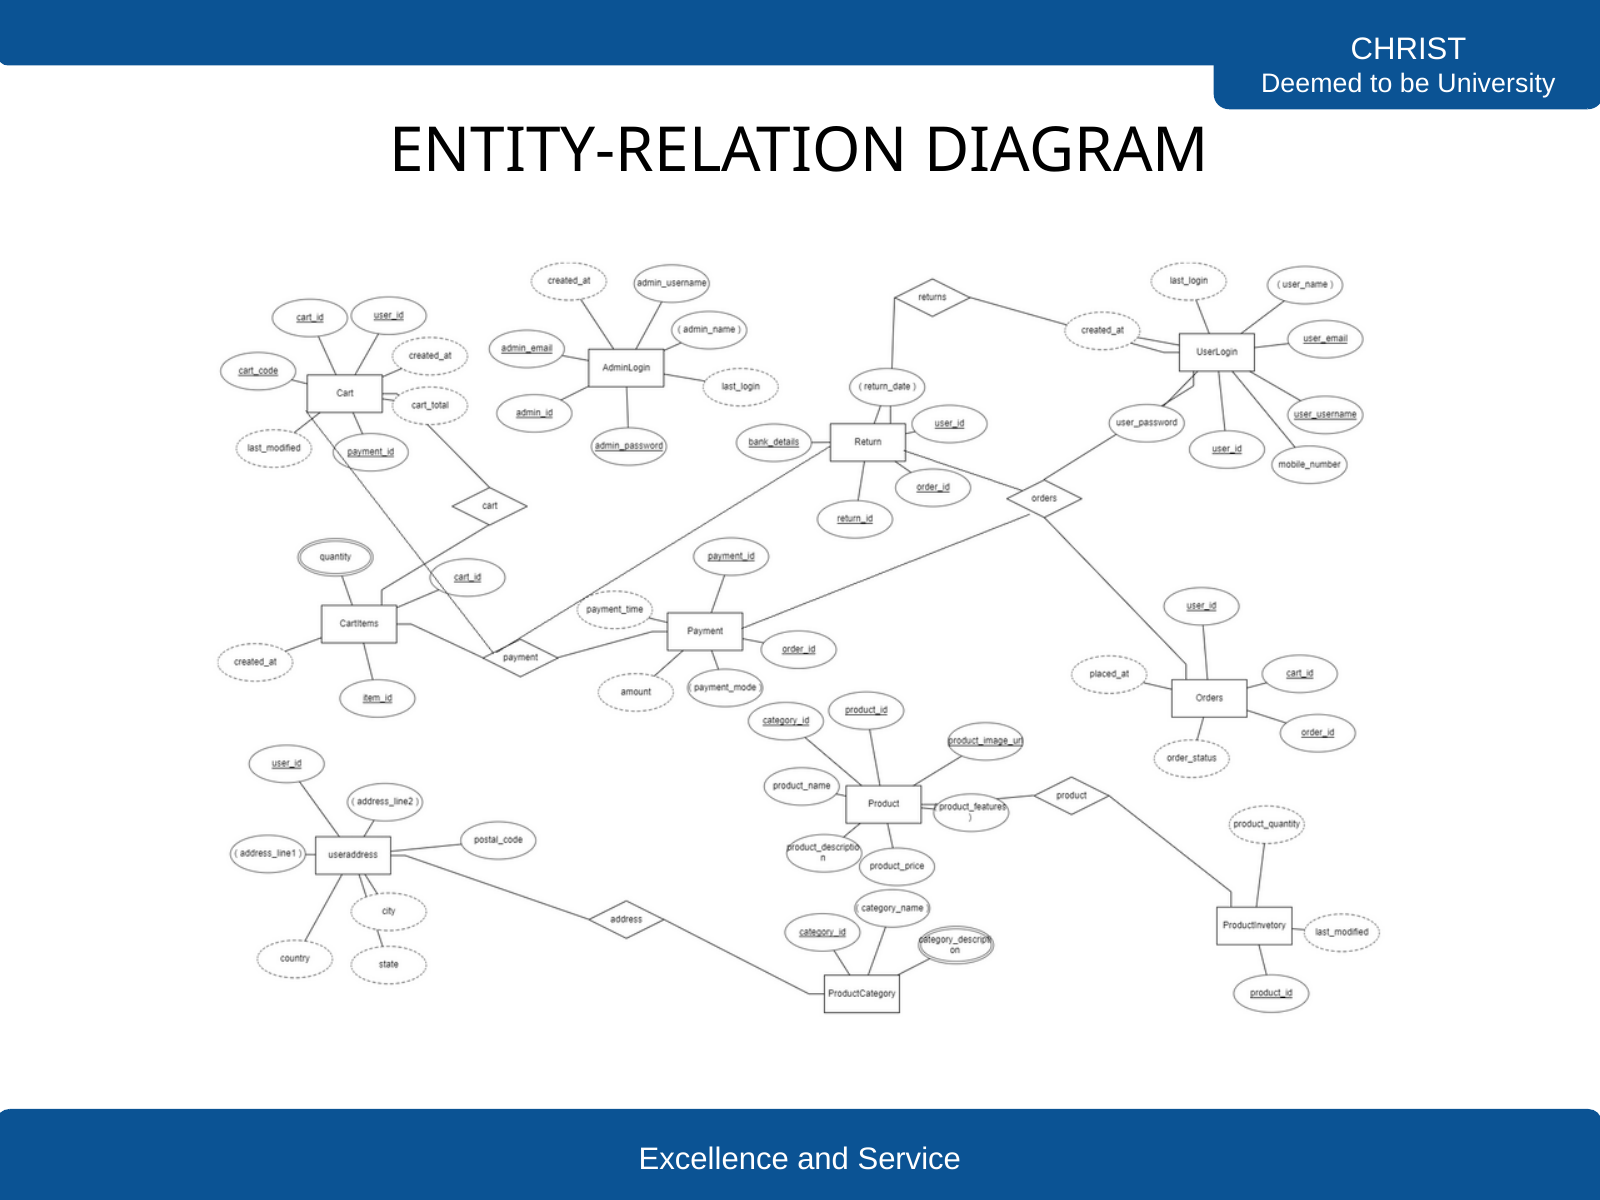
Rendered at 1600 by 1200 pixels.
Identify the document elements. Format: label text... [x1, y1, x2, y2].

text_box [0, 0, 1600, 66]
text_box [1213, 77, 1600, 110]
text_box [0, 1108, 1600, 1200]
text_box [199, 244, 1399, 1033]
text_box ENTITY-RELATION DIAGRAM [69, 109, 1531, 185]
